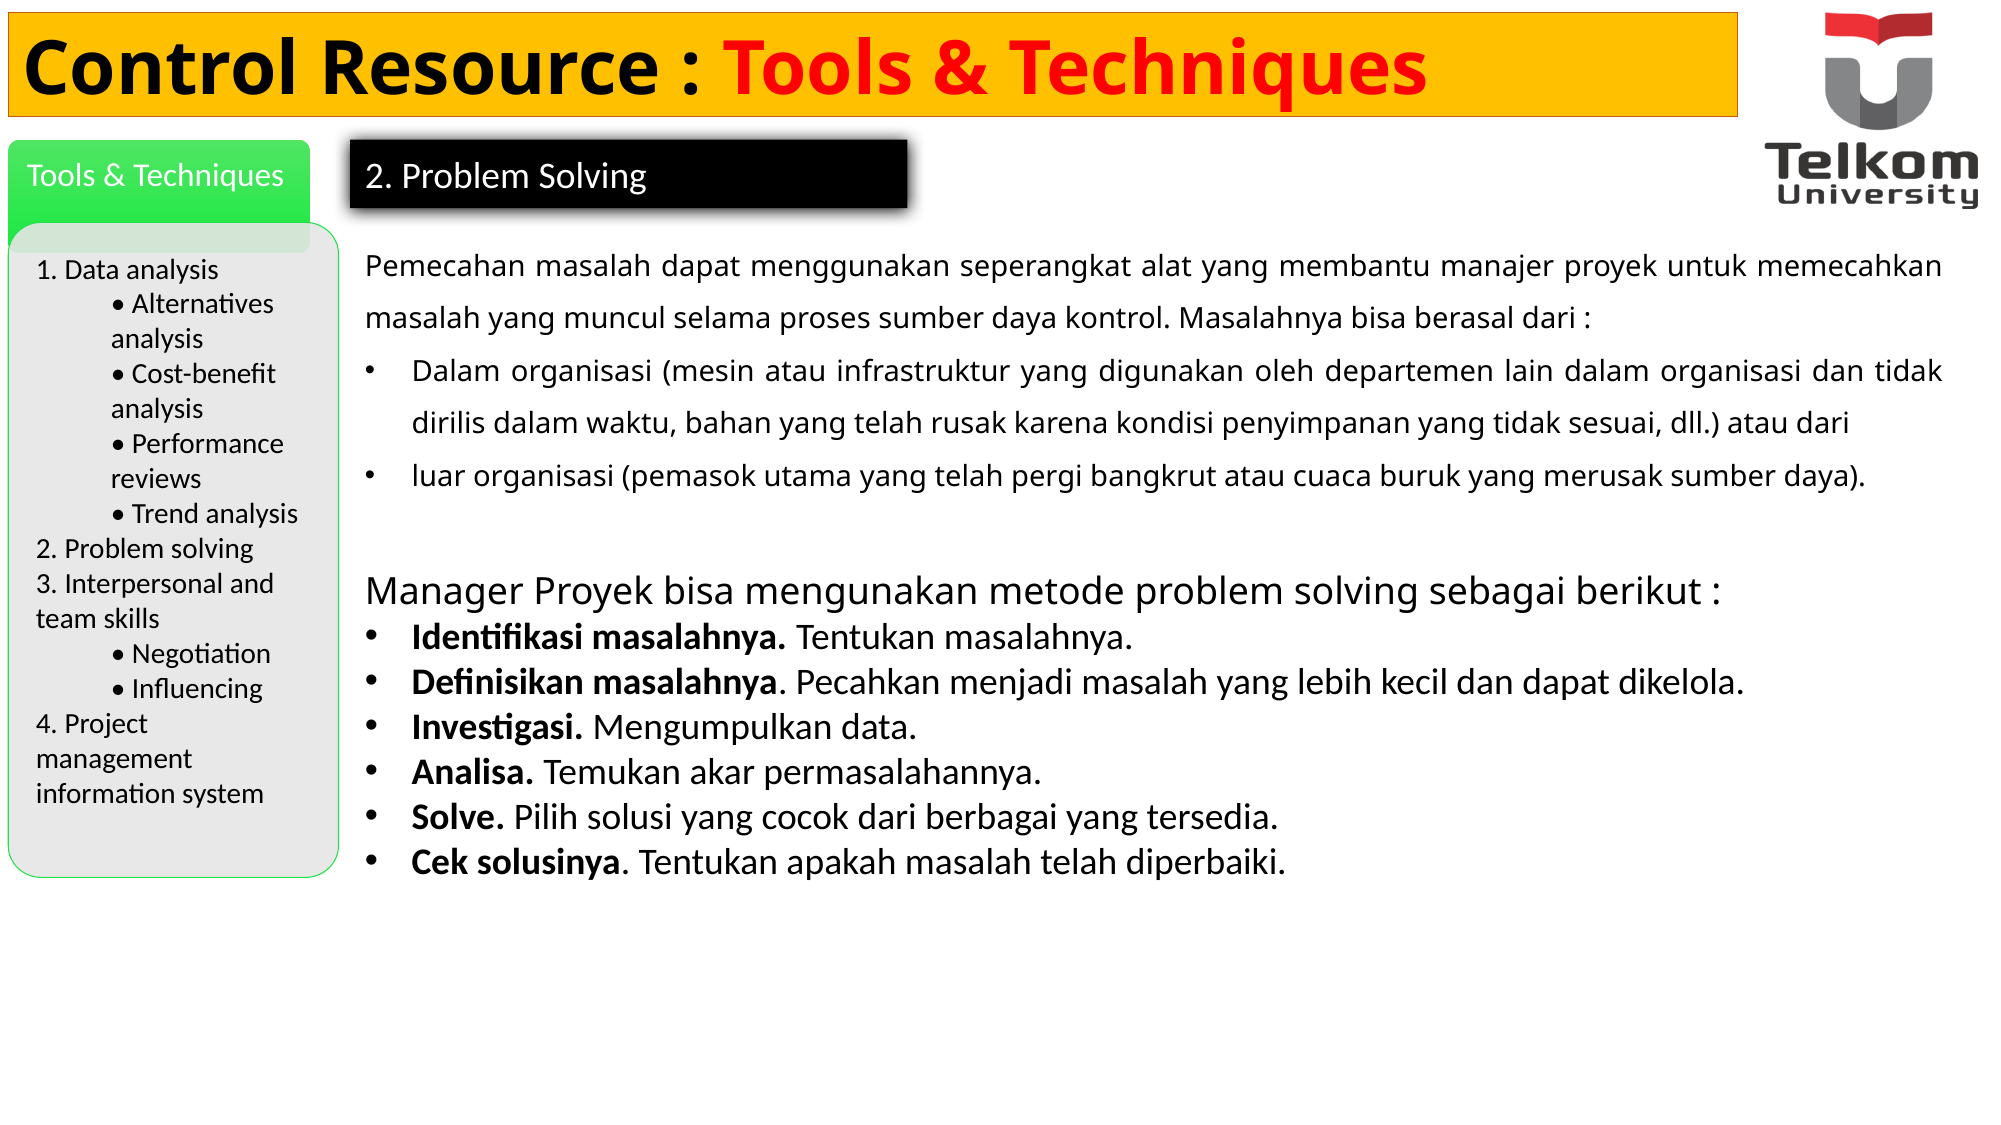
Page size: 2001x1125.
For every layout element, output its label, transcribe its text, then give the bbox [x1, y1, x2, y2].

text_box 2. Problem Solving [349, 139, 908, 209]
picture [1764, 12, 1978, 209]
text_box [8, 139, 339, 878]
text_box Control Resource : Tools & Techniques [8, 12, 1738, 117]
text_box Pemecahan masalah dapat menggunakan seperangkat alat yang membantu manajer proyek untuk memecahkan masalah yang muncul selama proses sumber daya kontrol. Masalahnya bisa berasal dari : Dalam organisasi (mesin atau infrastruktur yang digunakan oleh departemen lain dalam organisasi dan tidak dirilis dalam waktu, bahan yang telah rusak karena kondisi penyimpanan yang tidak sesuai, dll.) atau dari luar organisasi (pemasok utama yang telah pergi bangkrut atau cuaca buruk yang merusak sumber daya). Manager Proyek bisa mengunakan metode problem solving sebagai berikut : Identifikasi masalahnya. Tentukan masalahnya. Definisikan masalahnya. Pecahkan menjadi masalah yang lebih kecil dan dapat dikelola. Investigasi. Mengumpulkan data. Analisa. Temukan akar permasalahannya. Solve. Pilih solusi yang cocok dari berbagai yang tersedia. Cek solusinya. Tentukan apakah masalah telah diperbaiki. [350, 222, 1959, 942]
